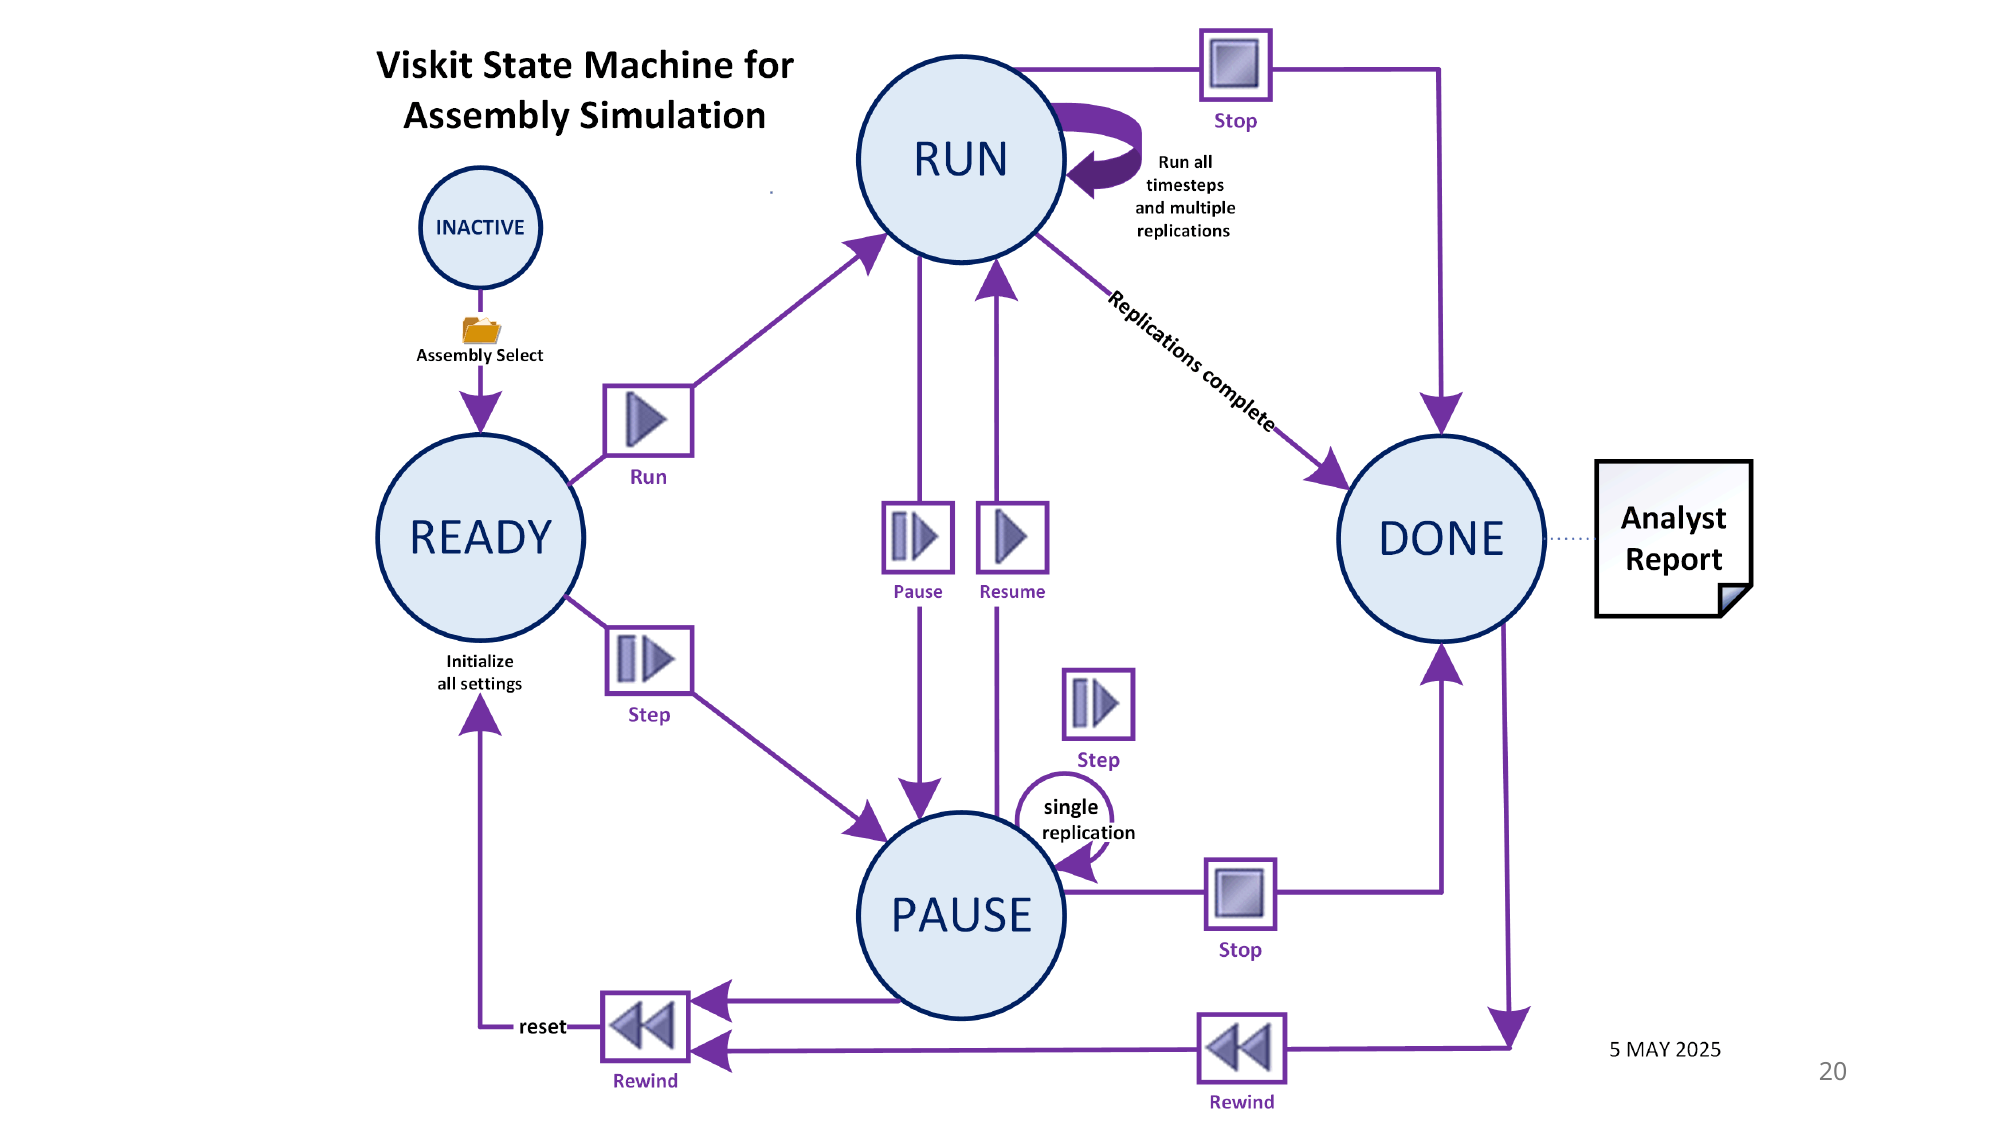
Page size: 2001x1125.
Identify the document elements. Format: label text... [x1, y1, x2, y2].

picture [345, 0, 1787, 1125]
slide_number 20 [1787, 1042, 1863, 1103]
